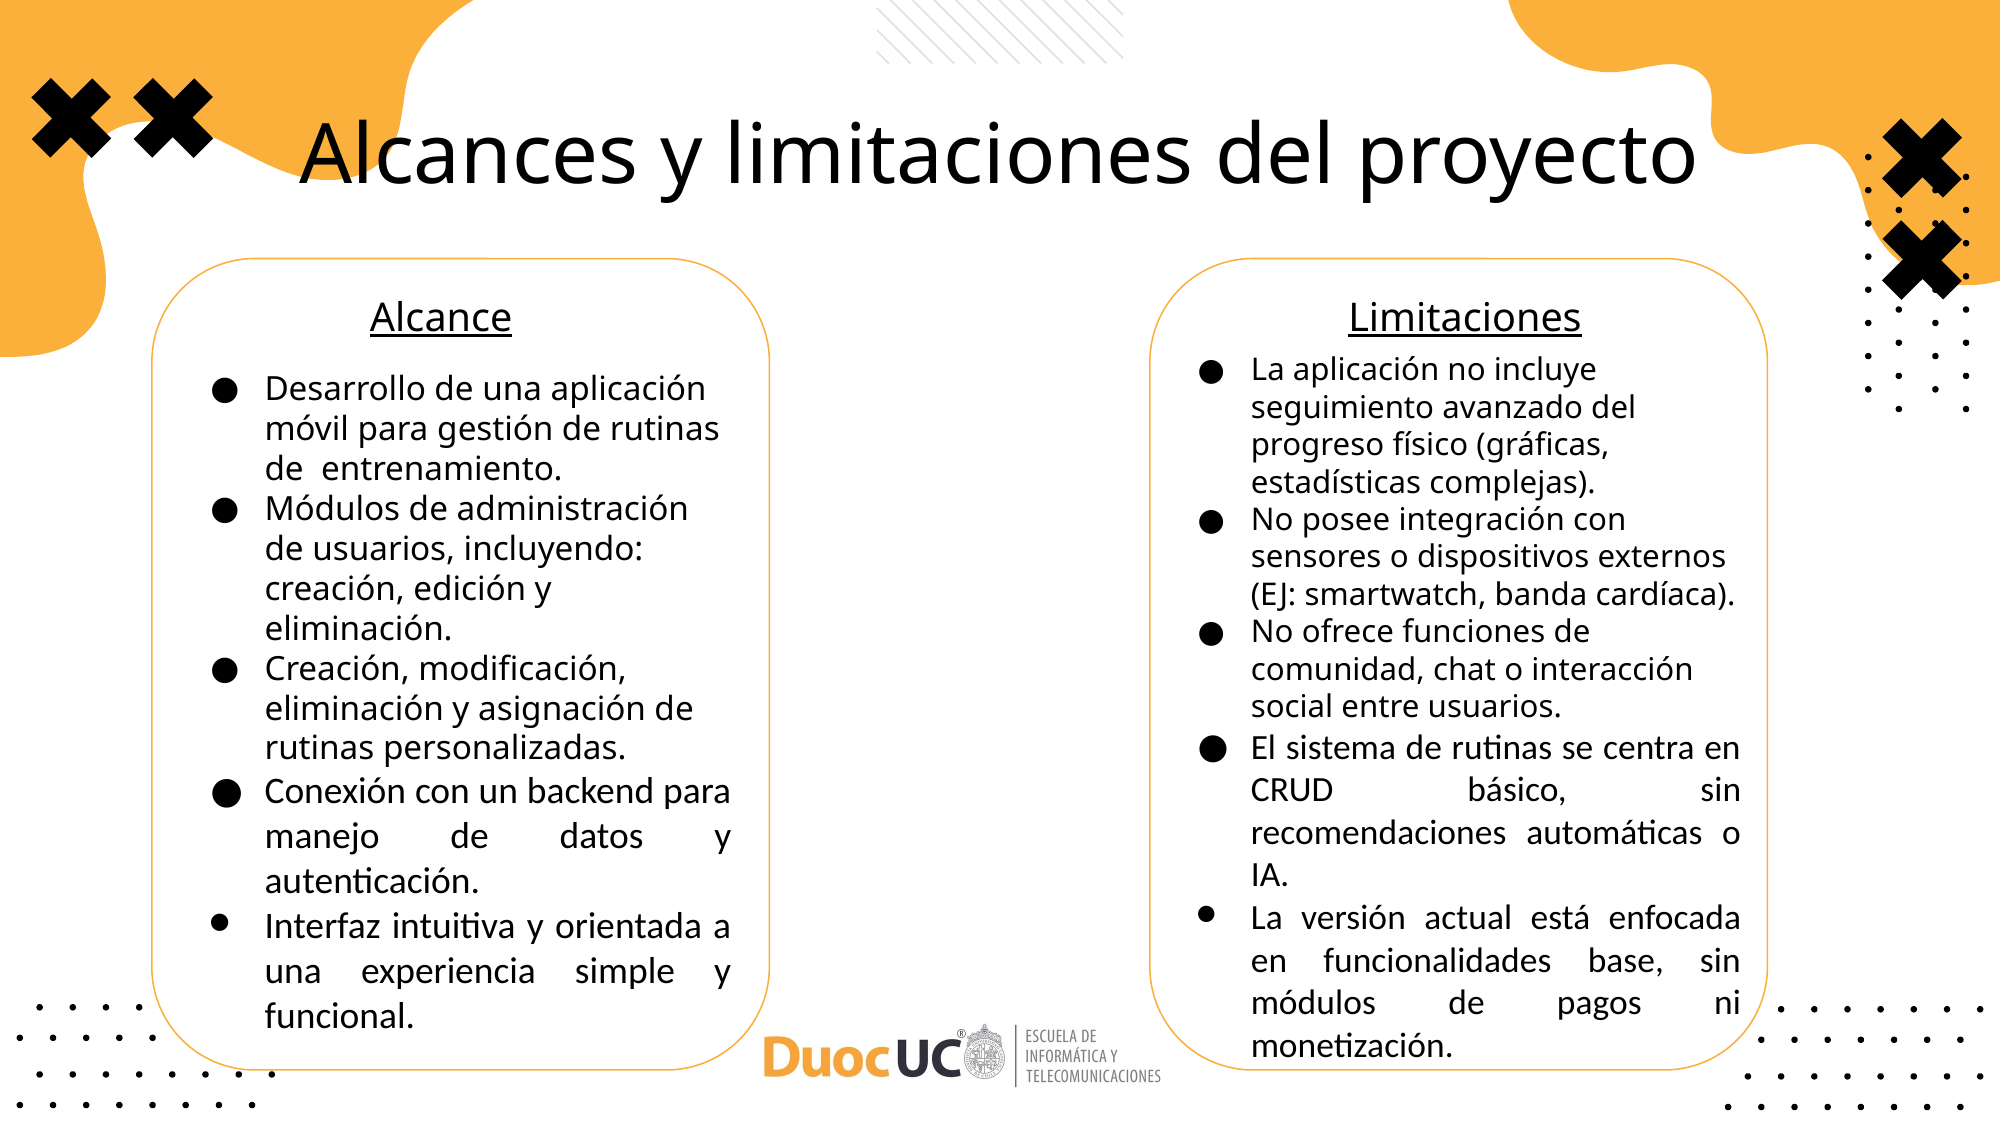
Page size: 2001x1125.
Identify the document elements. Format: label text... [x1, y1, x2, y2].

text_box [1149, 258, 1768, 1013]
title Alcances y limitaciones del proyecto [157, 80, 1843, 201]
picture [762, 1013, 1162, 1114]
text_box [151, 258, 770, 1070]
text_box Alcance [266, 276, 616, 335]
text_box Desarrollo de una aplicación móvil para gestión de rutinas de entrenamiento. Módulos de administración de usuarios, incluyendo: creación, edición y eliminación. Creación, modificación, eliminación y asignación de rutinas personalizadas. Conexión con un backend para manejo de datos y autenticación. Interfaz intuitiva y orientada a una experiencia simple y funcional. [174, 352, 747, 1009]
text_box La aplicación no incluye seguimiento avanzado del progreso físico (gráficas, estadísticas complejas). No posee integración con sensores o dispositivos externos (EJ: smartwatch, banda cardíaca). No ofrece funciones de comunidad, chat o interacción social entre usuarios. El sistema de rutinas se centra en CRUD básico, sin recomendaciones automáticas o IA. La versión actual está enfocada en funcionalidades base, sin módulos de pagos ni monetización. [1160, 334, 1757, 1114]
text_box Limitaciones [1290, 276, 1640, 334]
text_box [1864, 153, 1970, 413]
